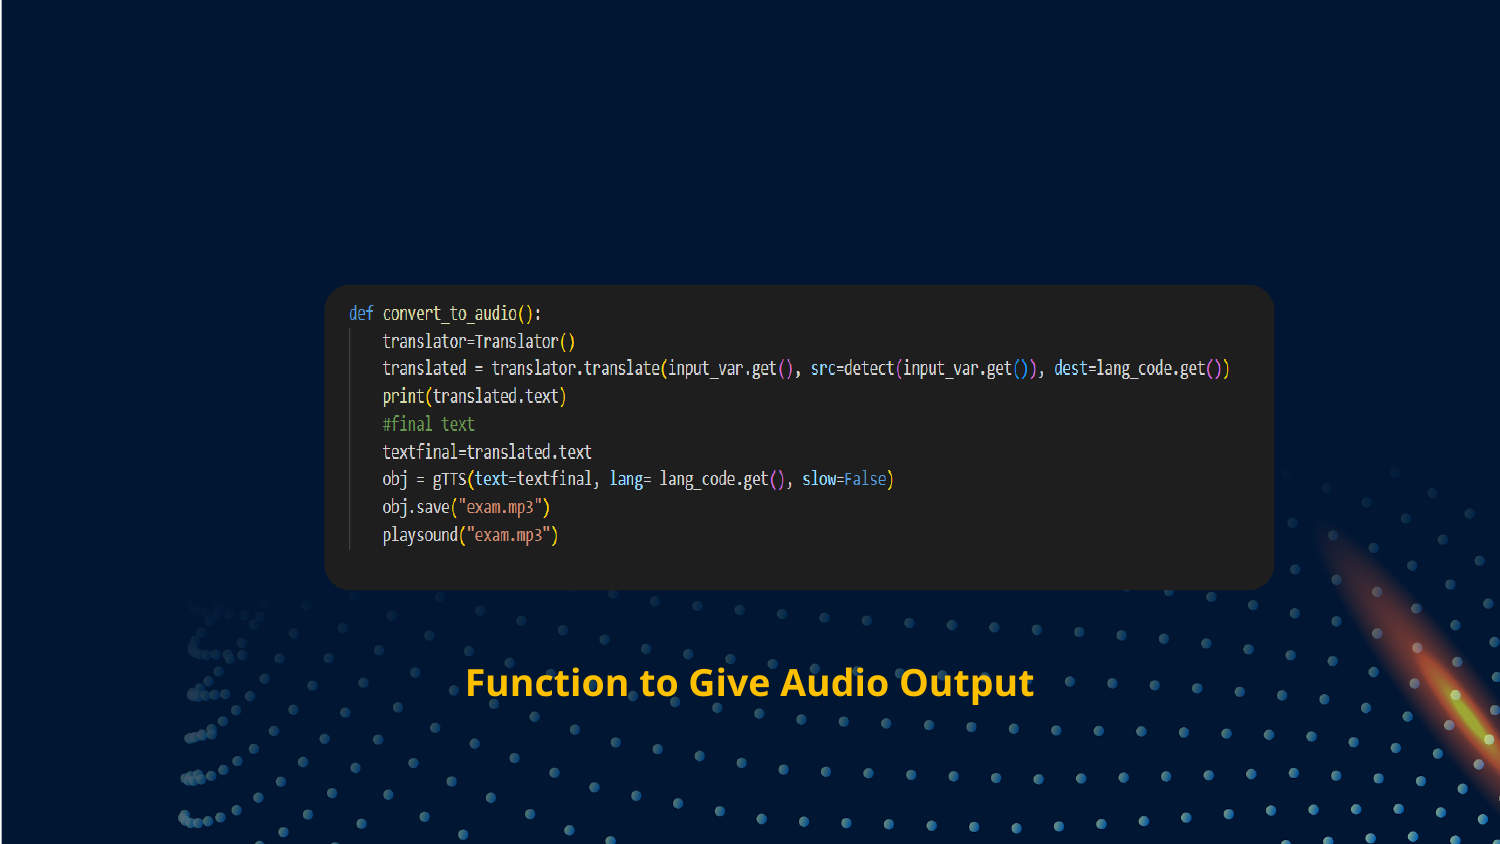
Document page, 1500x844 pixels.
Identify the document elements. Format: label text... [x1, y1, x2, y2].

picture [0, 0, 1500, 844]
subtitle Function to Give Audio Output [337, 643, 1163, 791]
